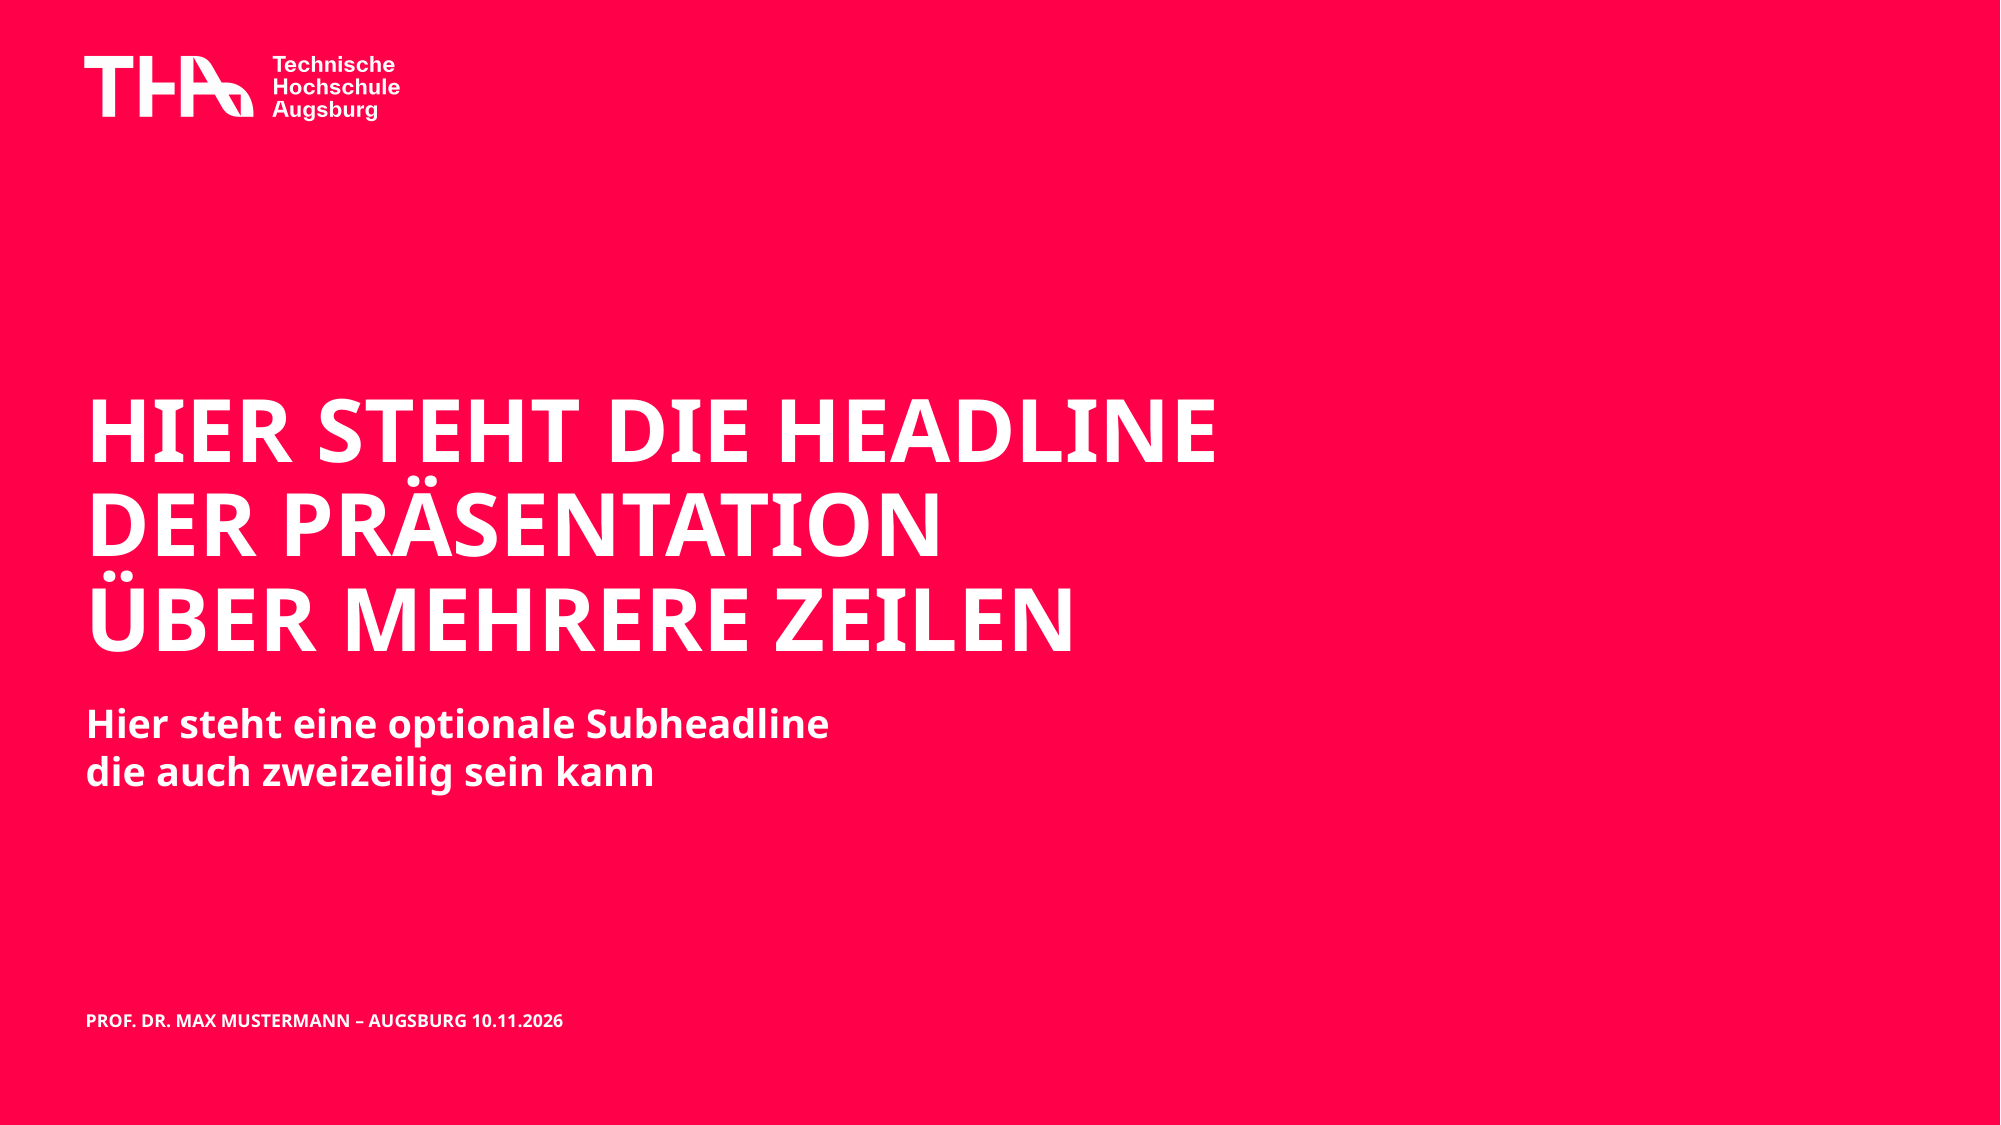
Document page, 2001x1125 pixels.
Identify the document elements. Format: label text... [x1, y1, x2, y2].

subtitle Hier steht eine optionale Subheadline die auch zweizeilig sein kann [85, 699, 1586, 971]
list PROF. DR. MAX MUSTERMANN – AUGSBURG 10.12.2024 [85, 1004, 901, 1065]
picture [68, 32, 416, 150]
title HIER STEHT DIE HEADLINE DER PRÄSENTATION ÜBER MEHRERE ZEILEN [85, 307, 1646, 671]
